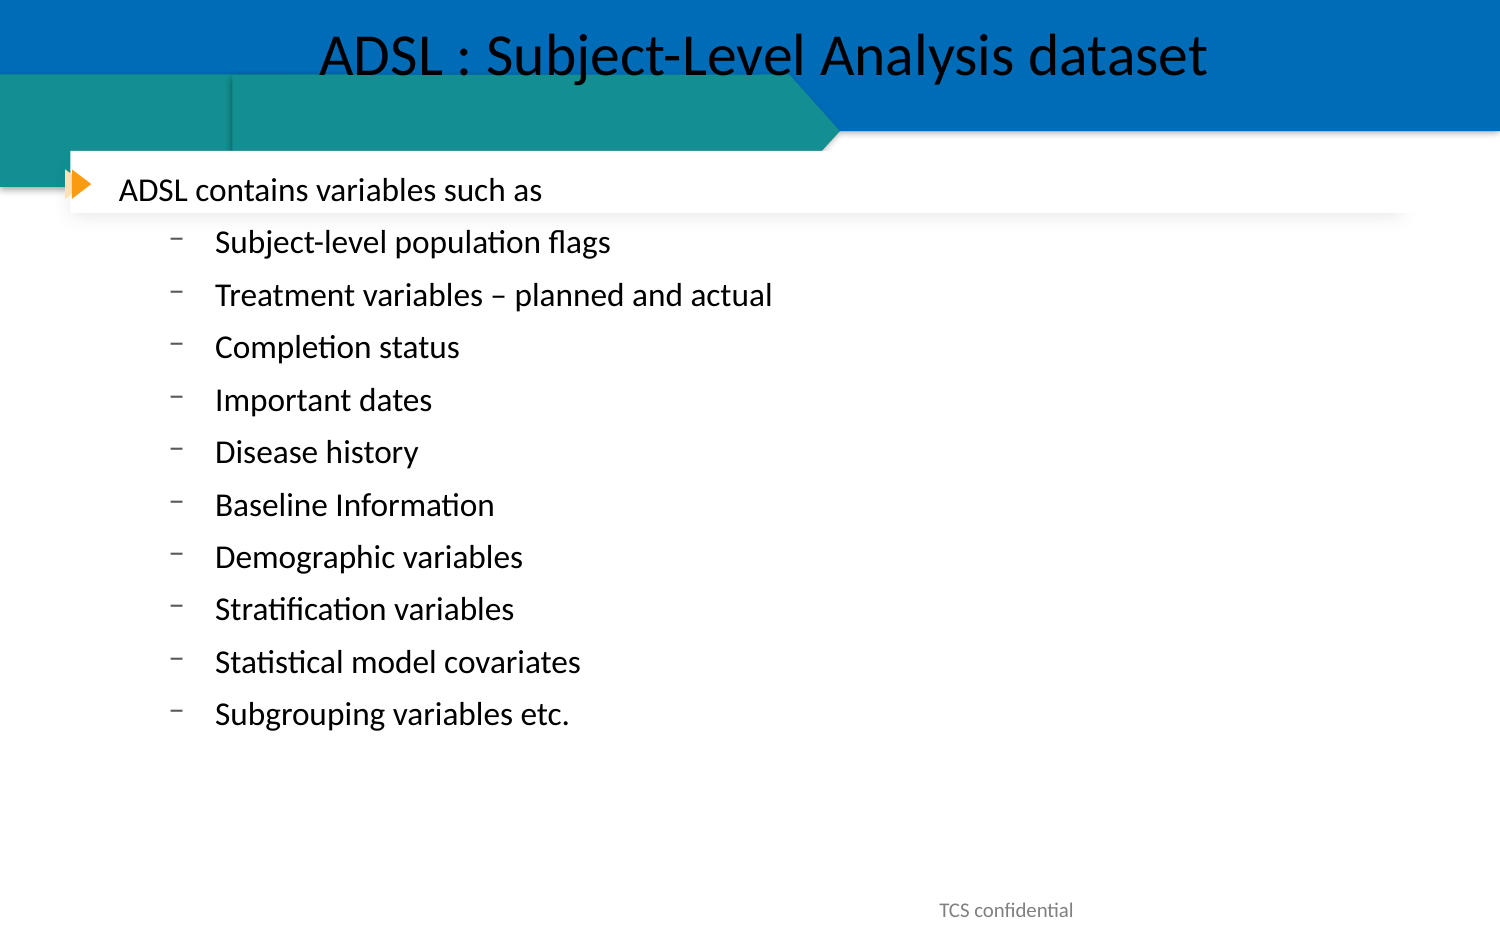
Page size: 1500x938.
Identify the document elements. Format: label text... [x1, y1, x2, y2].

title ADSL : Subject-Level Analysis dataset [66, 8, 1463, 97]
list TCS confidential [775, 891, 1238, 927]
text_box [70, 150, 1494, 214]
list ADSL contains variables such as Subject-level population flags Treatment variables – planned and actual Completion status Important dates Disease history Baseline Information Demographic variables Stratification variables Statistical model covariates Subgrouping variables etc. [66, 218, 1463, 604]
